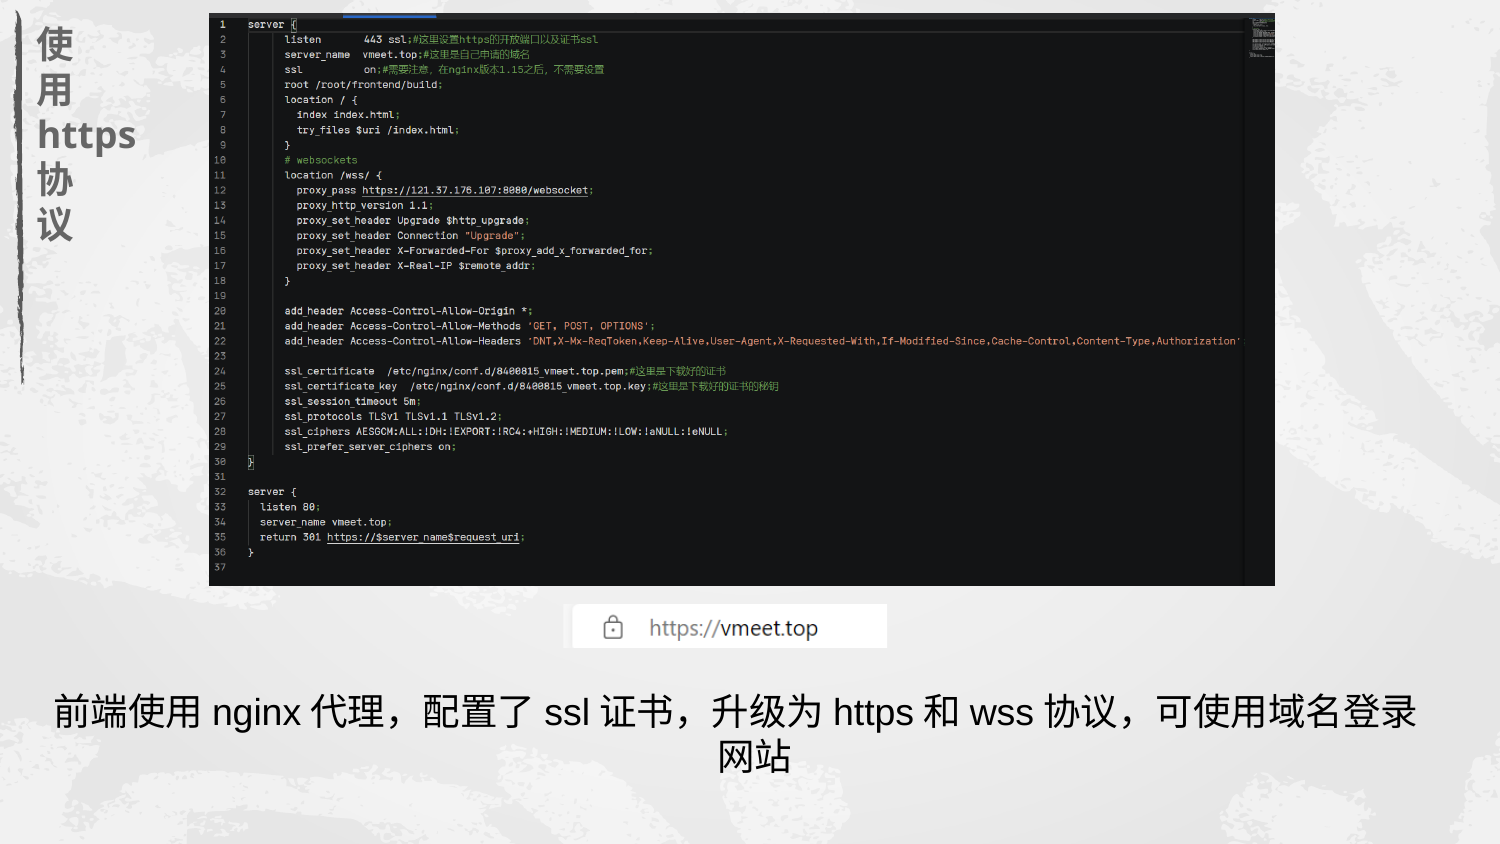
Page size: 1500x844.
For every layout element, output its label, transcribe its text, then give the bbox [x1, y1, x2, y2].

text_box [0, 190, 203, 202]
text_box 使 用https协 议 [21, 69, 153, 189]
text_box [22, 66, 203, 189]
picture [0, 0, 1500, 844]
list 前端使用nginx代理，配置了ssl证书，升级为https和wss协议，可使用域名登录网站 [0, 651, 1444, 815]
text_box [13, 130, 17, 189]
